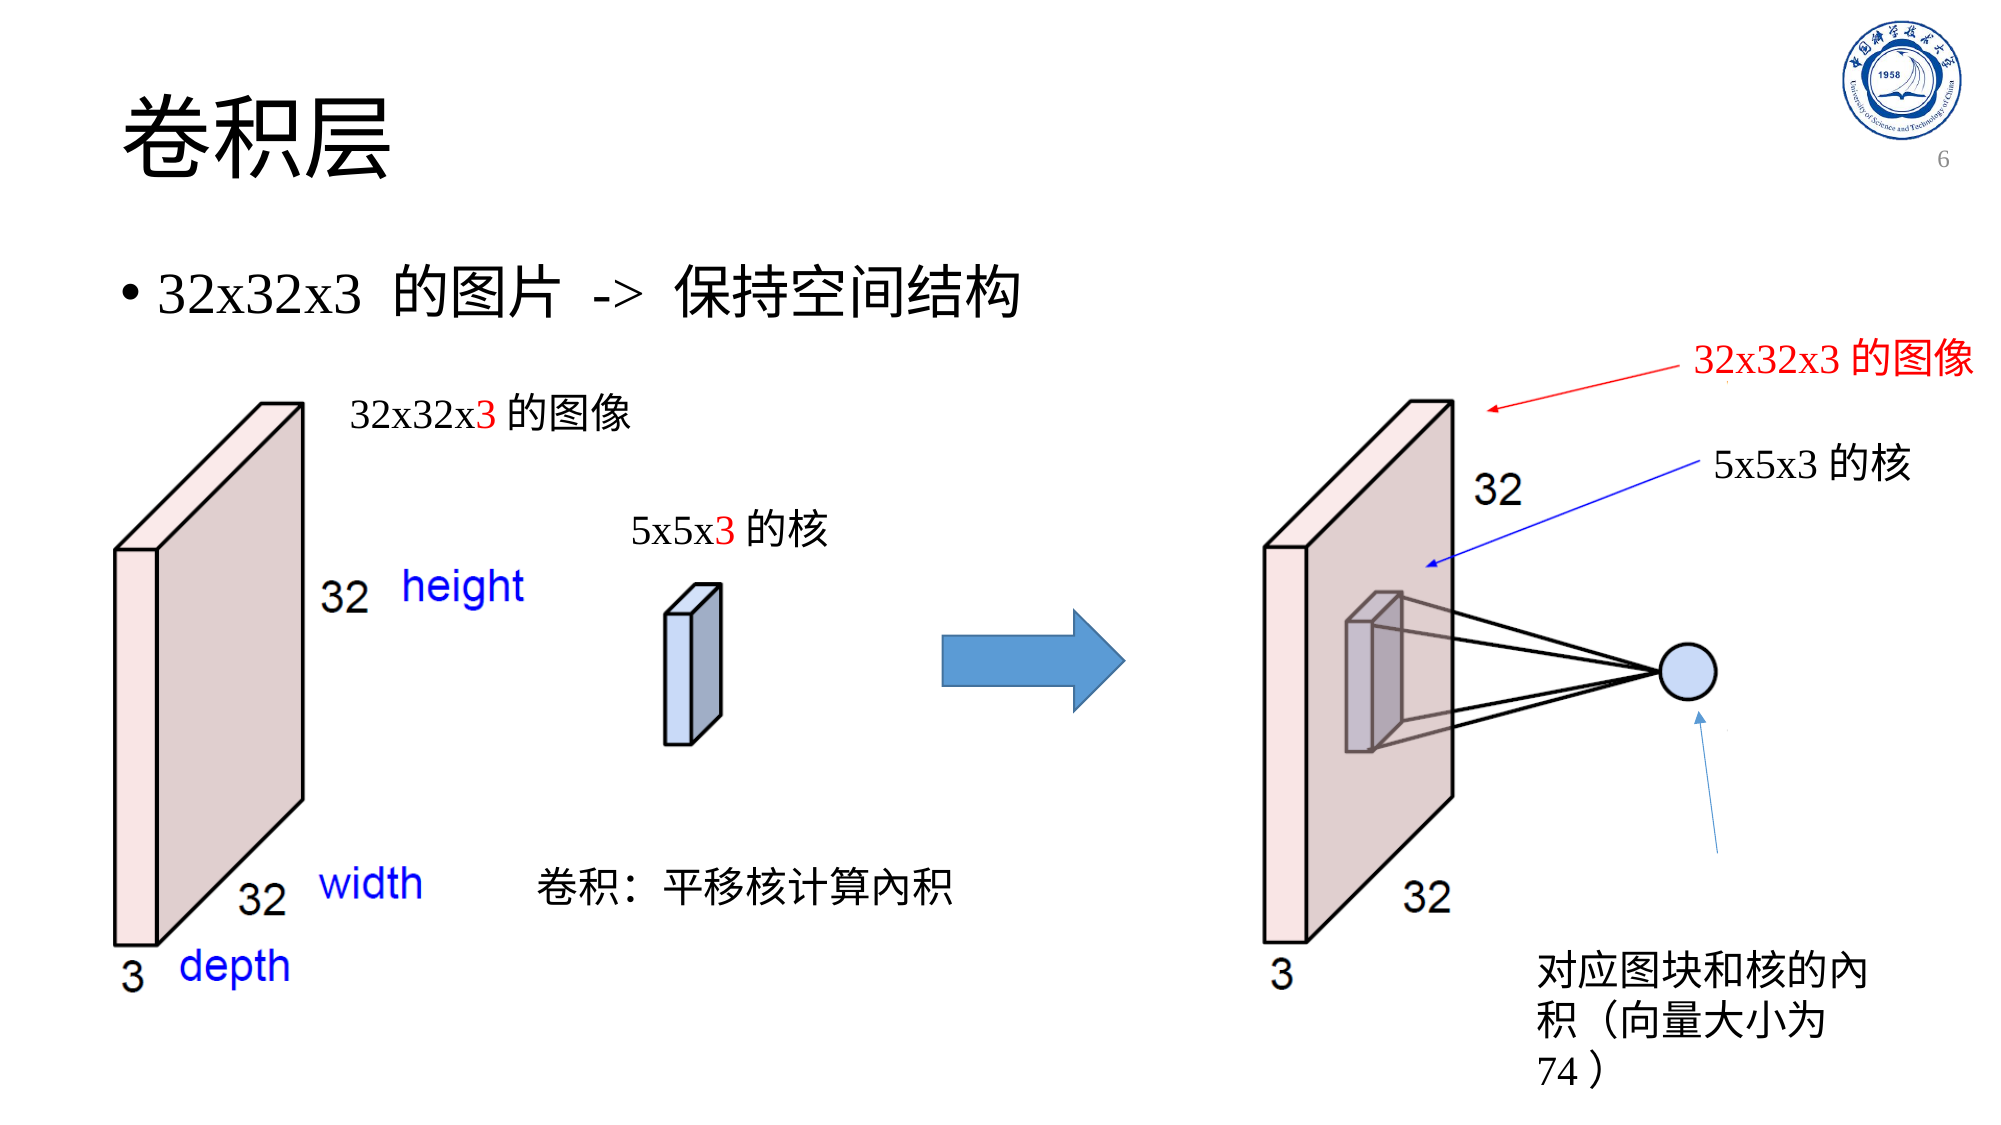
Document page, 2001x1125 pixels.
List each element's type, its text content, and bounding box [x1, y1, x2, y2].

text_box [941, 608, 1115, 714]
picture [1115, 332, 1728, 1020]
picture [63, 379, 540, 1005]
picture [615, 557, 758, 762]
title 卷积层 [105, 59, 1900, 223]
text_box 卷积：平移核计算內积 [540, 853, 973, 919]
text_box 5x5x3的核 [1728, 429, 1942, 495]
slide_number 6 [1514, 127, 1965, 188]
list 32x32x3 的图片 -> 保持空间结构 [105, 255, 1900, 1076]
text_box 32x32x3的图像 [1678, 324, 1991, 390]
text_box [1698, 711, 1718, 854]
text_box 5x5x3的核 [615, 495, 860, 560]
picture [1839, 17, 1965, 127]
text_box 32x32x3的图像 [540, 379, 647, 445]
text_box 对应图块和核的內积（向量大小为74） [1521, 936, 1895, 1102]
